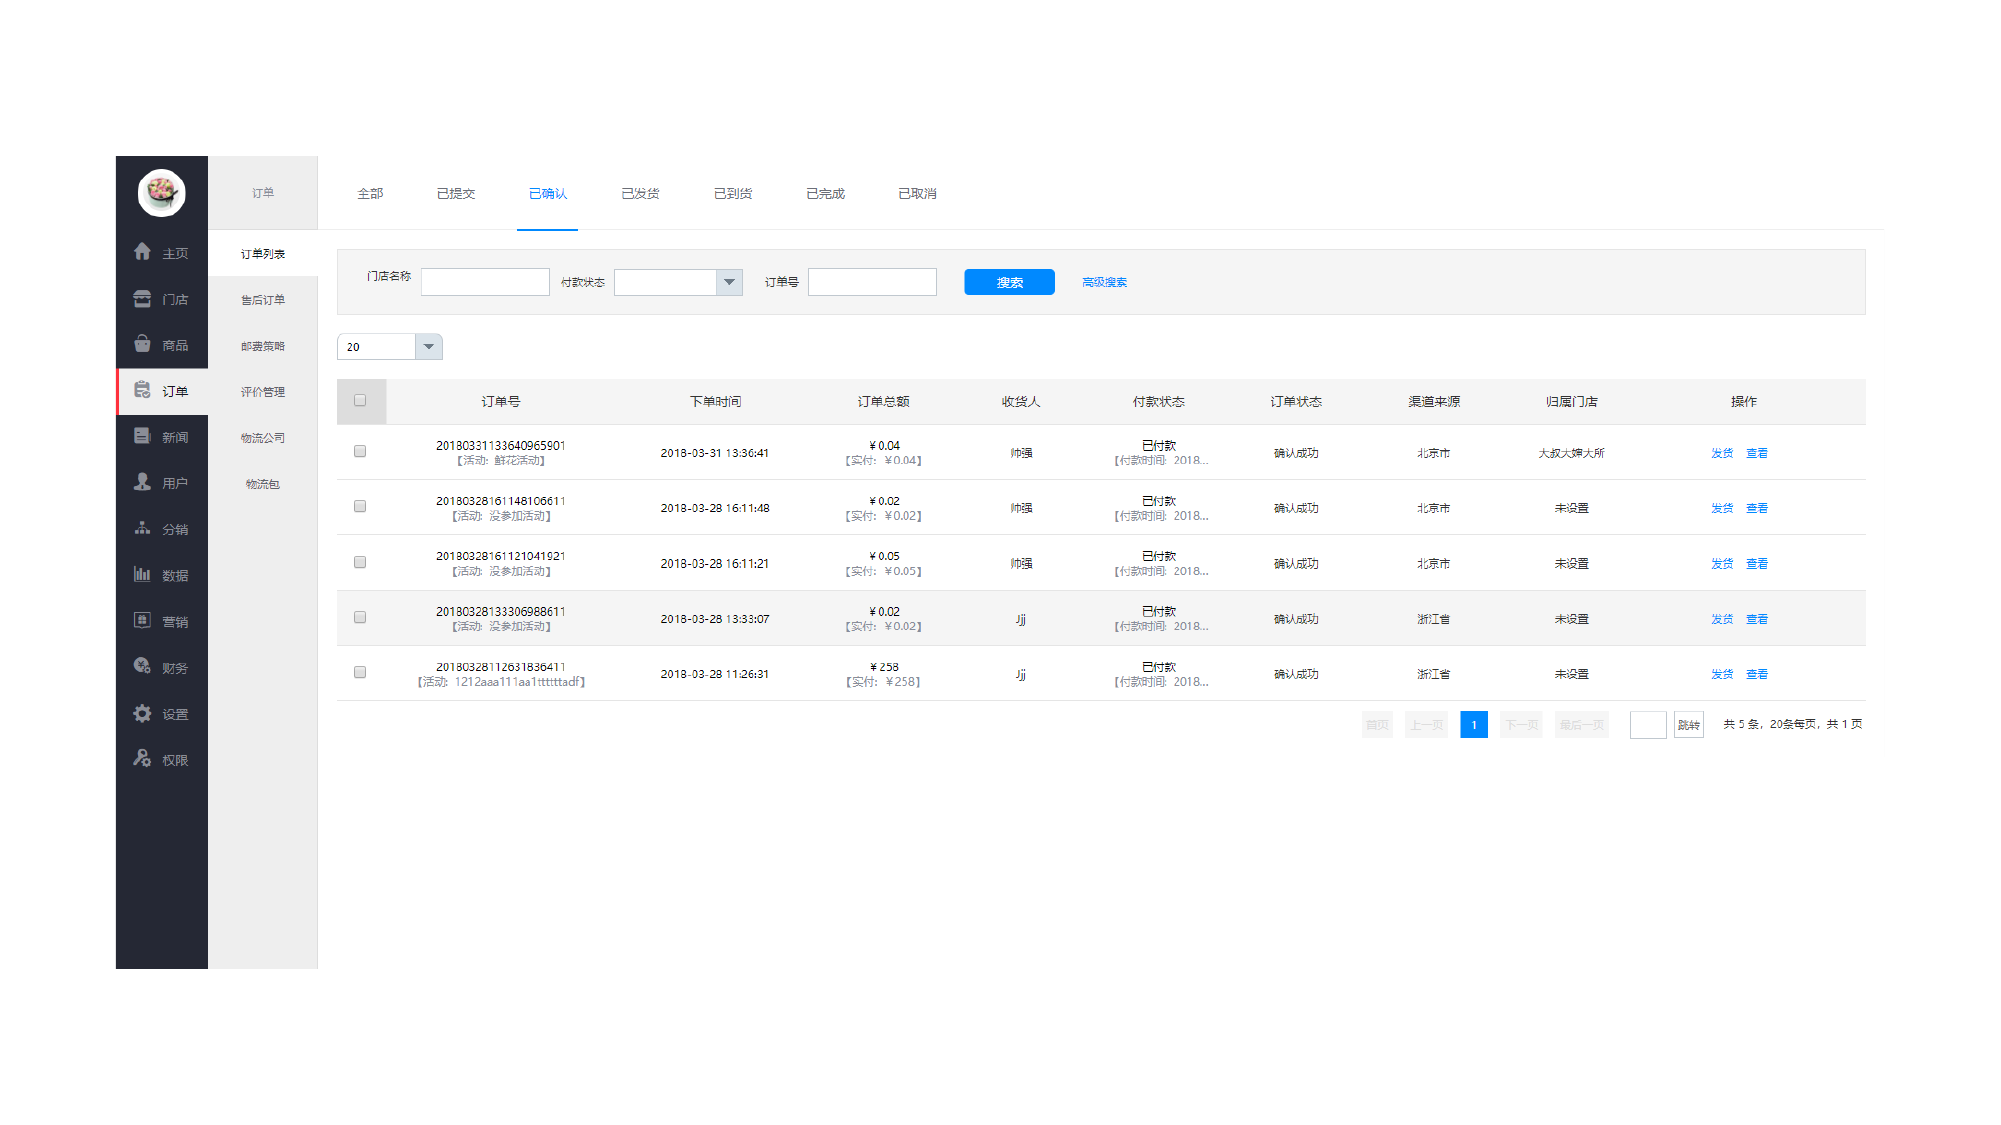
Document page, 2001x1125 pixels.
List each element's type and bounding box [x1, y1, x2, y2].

picture [115, 156, 1885, 969]
